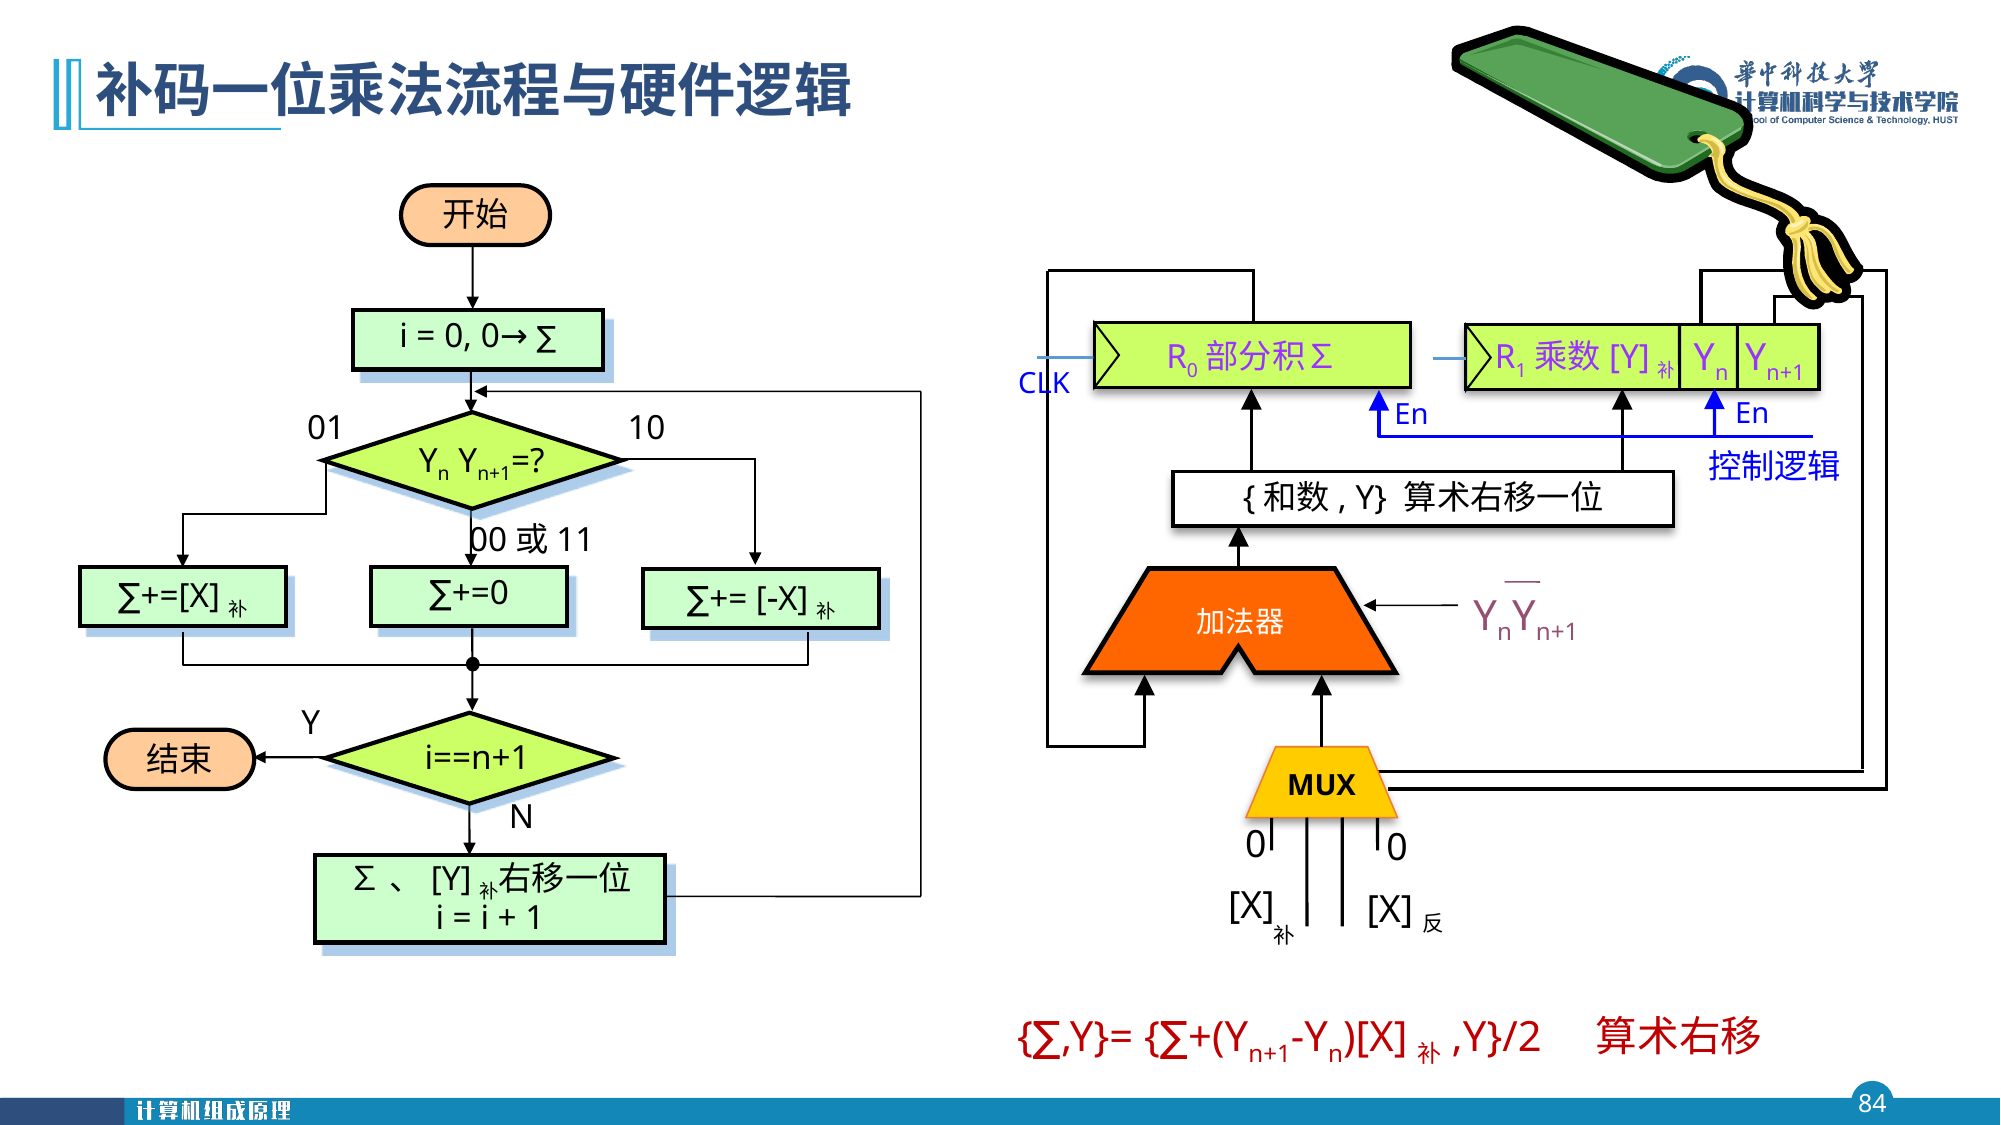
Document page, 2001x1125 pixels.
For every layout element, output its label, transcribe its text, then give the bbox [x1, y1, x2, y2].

text_box {和数, Y} 算术右移一位 [1254, 472, 1377, 527]
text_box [1225, 674, 1459, 951]
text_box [1047, 407, 1254, 747]
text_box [1432, 324, 1820, 386]
text_box [1363, 599, 1377, 612]
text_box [1377, 270, 1887, 790]
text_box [1378, 386, 1874, 518]
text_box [1047, 270, 1254, 322]
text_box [79, 185, 921, 943]
title 补码一位乘法流程与硬件逻辑 [80, 42, 1450, 144]
text_box {∑,Y}= {∑+(Yn+1-Yn)[X]补,Y}/2 算术右移 [1002, 991, 1936, 1075]
picture [1450, 24, 1958, 311]
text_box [1251, 407, 1378, 472]
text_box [1002, 322, 1411, 407]
text_box 加法器 [1254, 567, 1377, 674]
